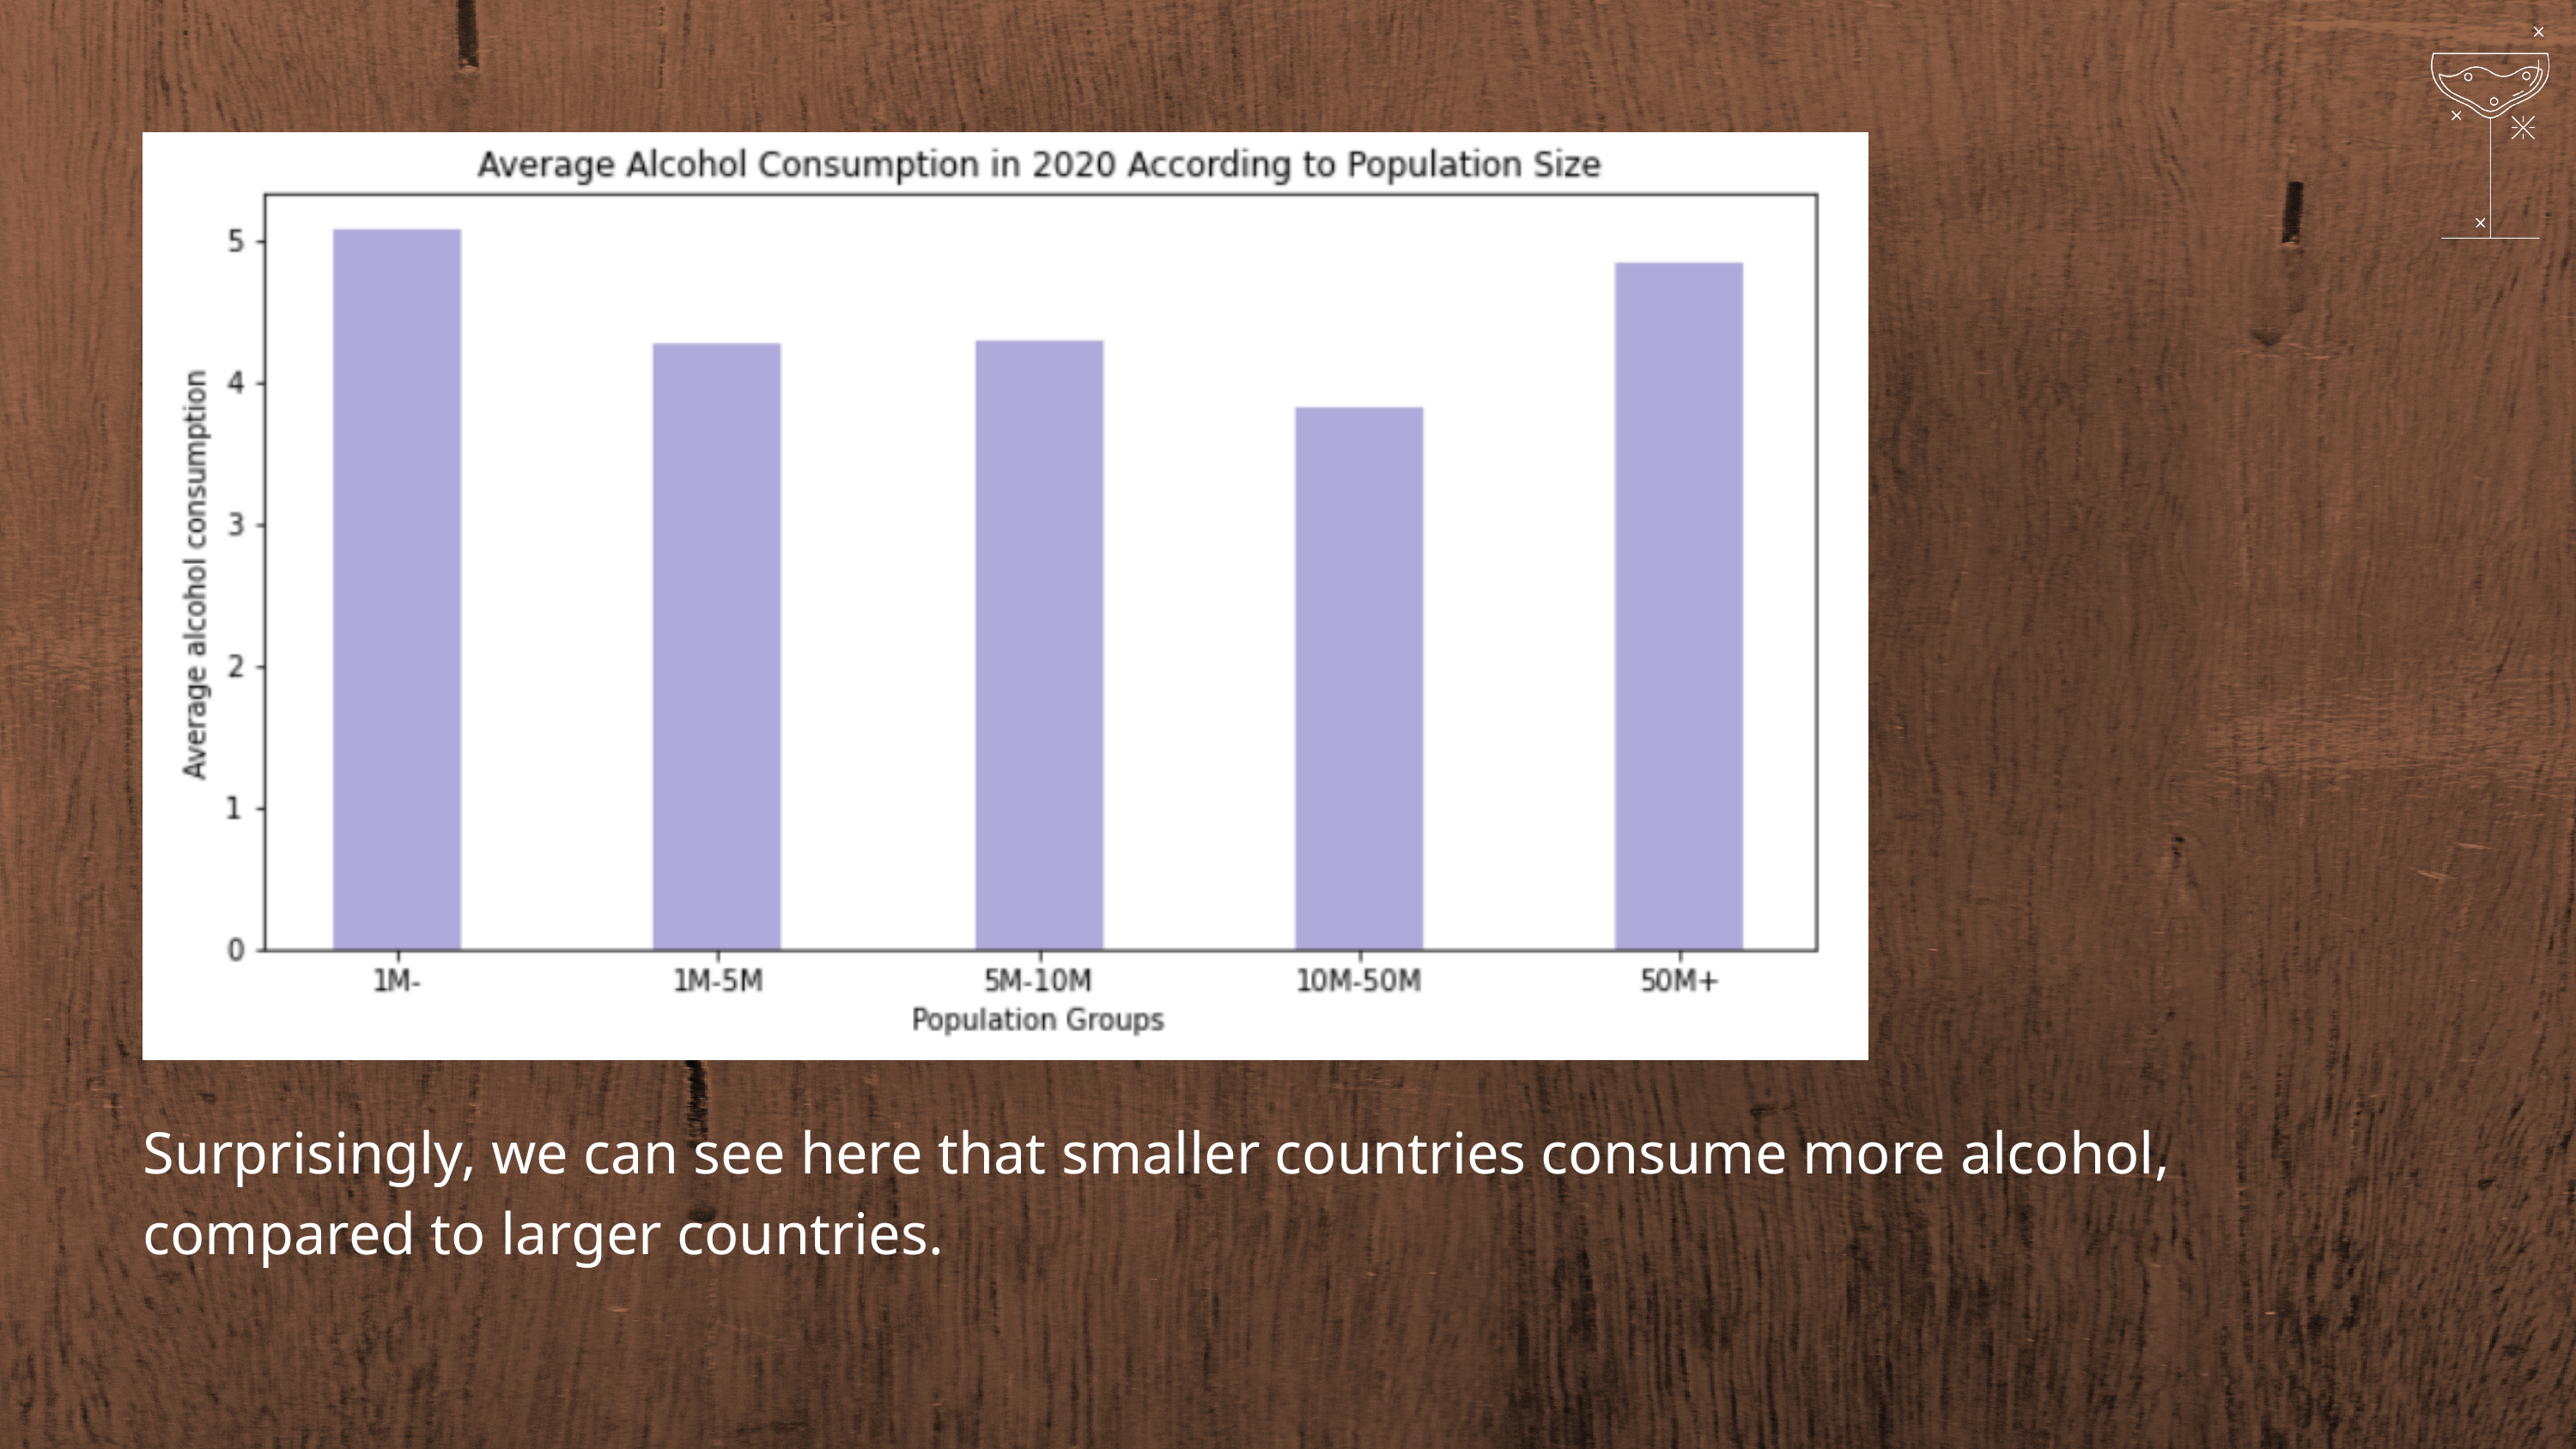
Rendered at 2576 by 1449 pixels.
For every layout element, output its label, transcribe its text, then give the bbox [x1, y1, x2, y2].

picture [0, 0, 2576, 1449]
text_box Surprisingly, we can see here that smaller countries consume more alcohol, compared to larger countries. [143, 1105, 2429, 1266]
